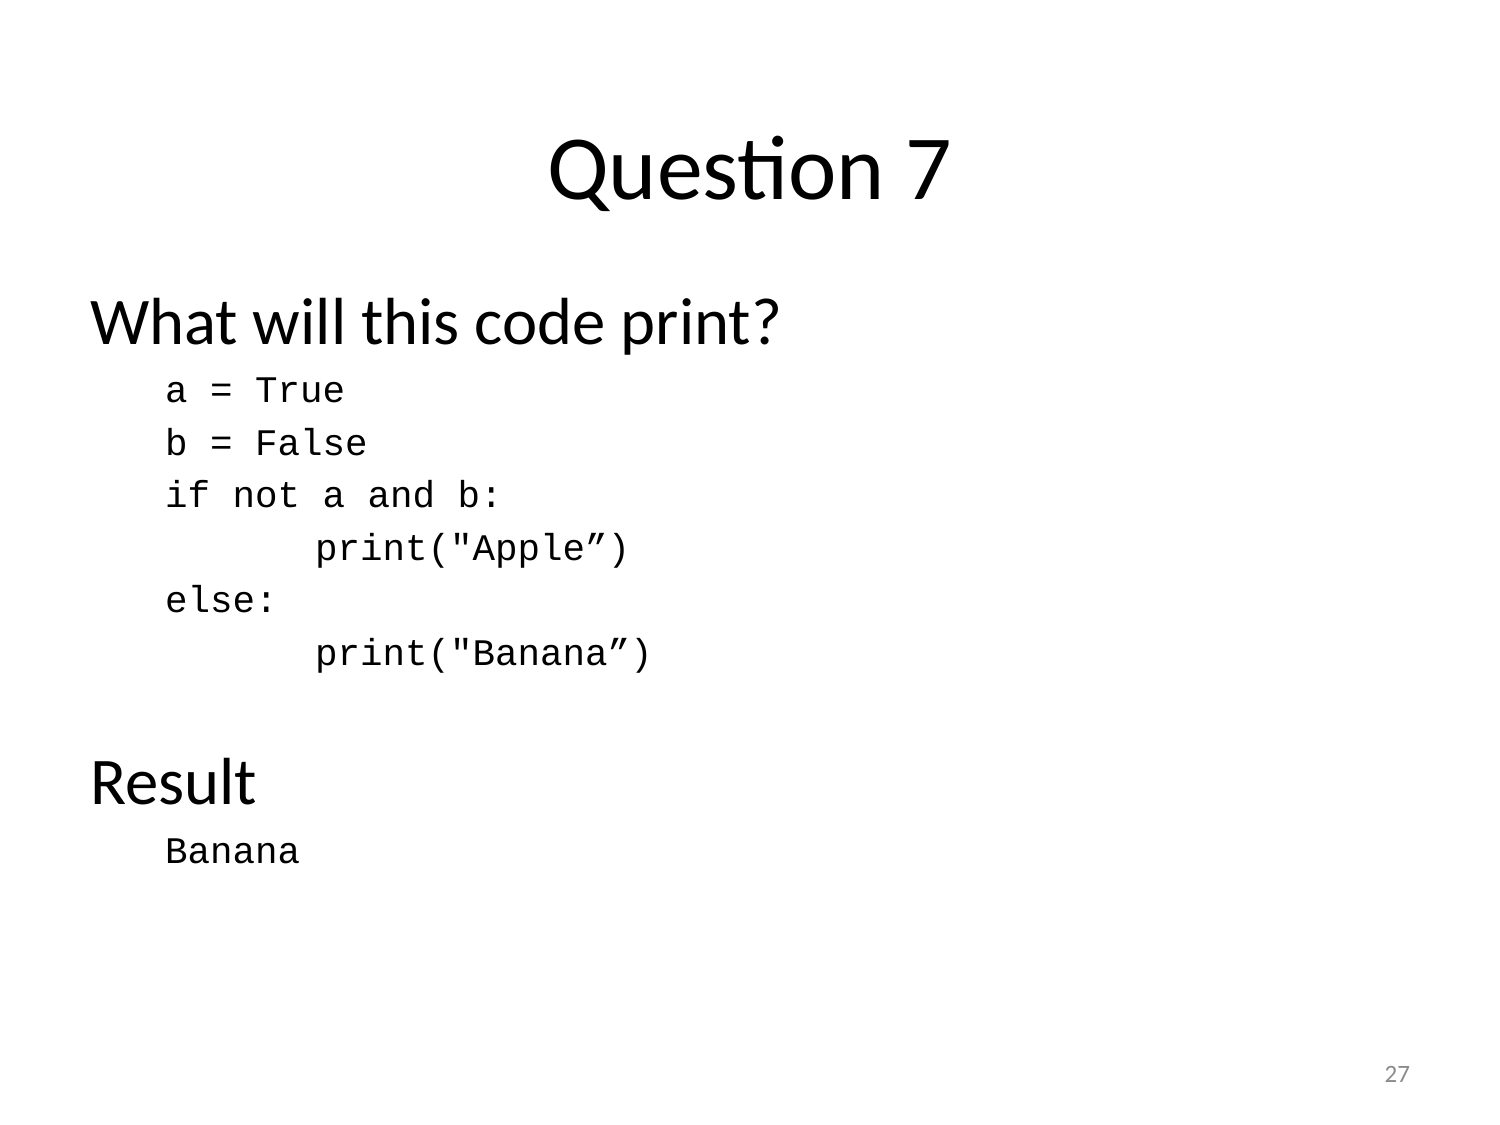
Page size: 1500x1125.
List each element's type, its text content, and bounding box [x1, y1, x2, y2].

title Question 7 [75, 45, 1425, 233]
slide_number 27 [1074, 1042, 1425, 1103]
list What will this code print? a = True b = False if not a and b: print("Apple”) else: print("Banana”) Result Banana [75, 262, 1425, 1005]
